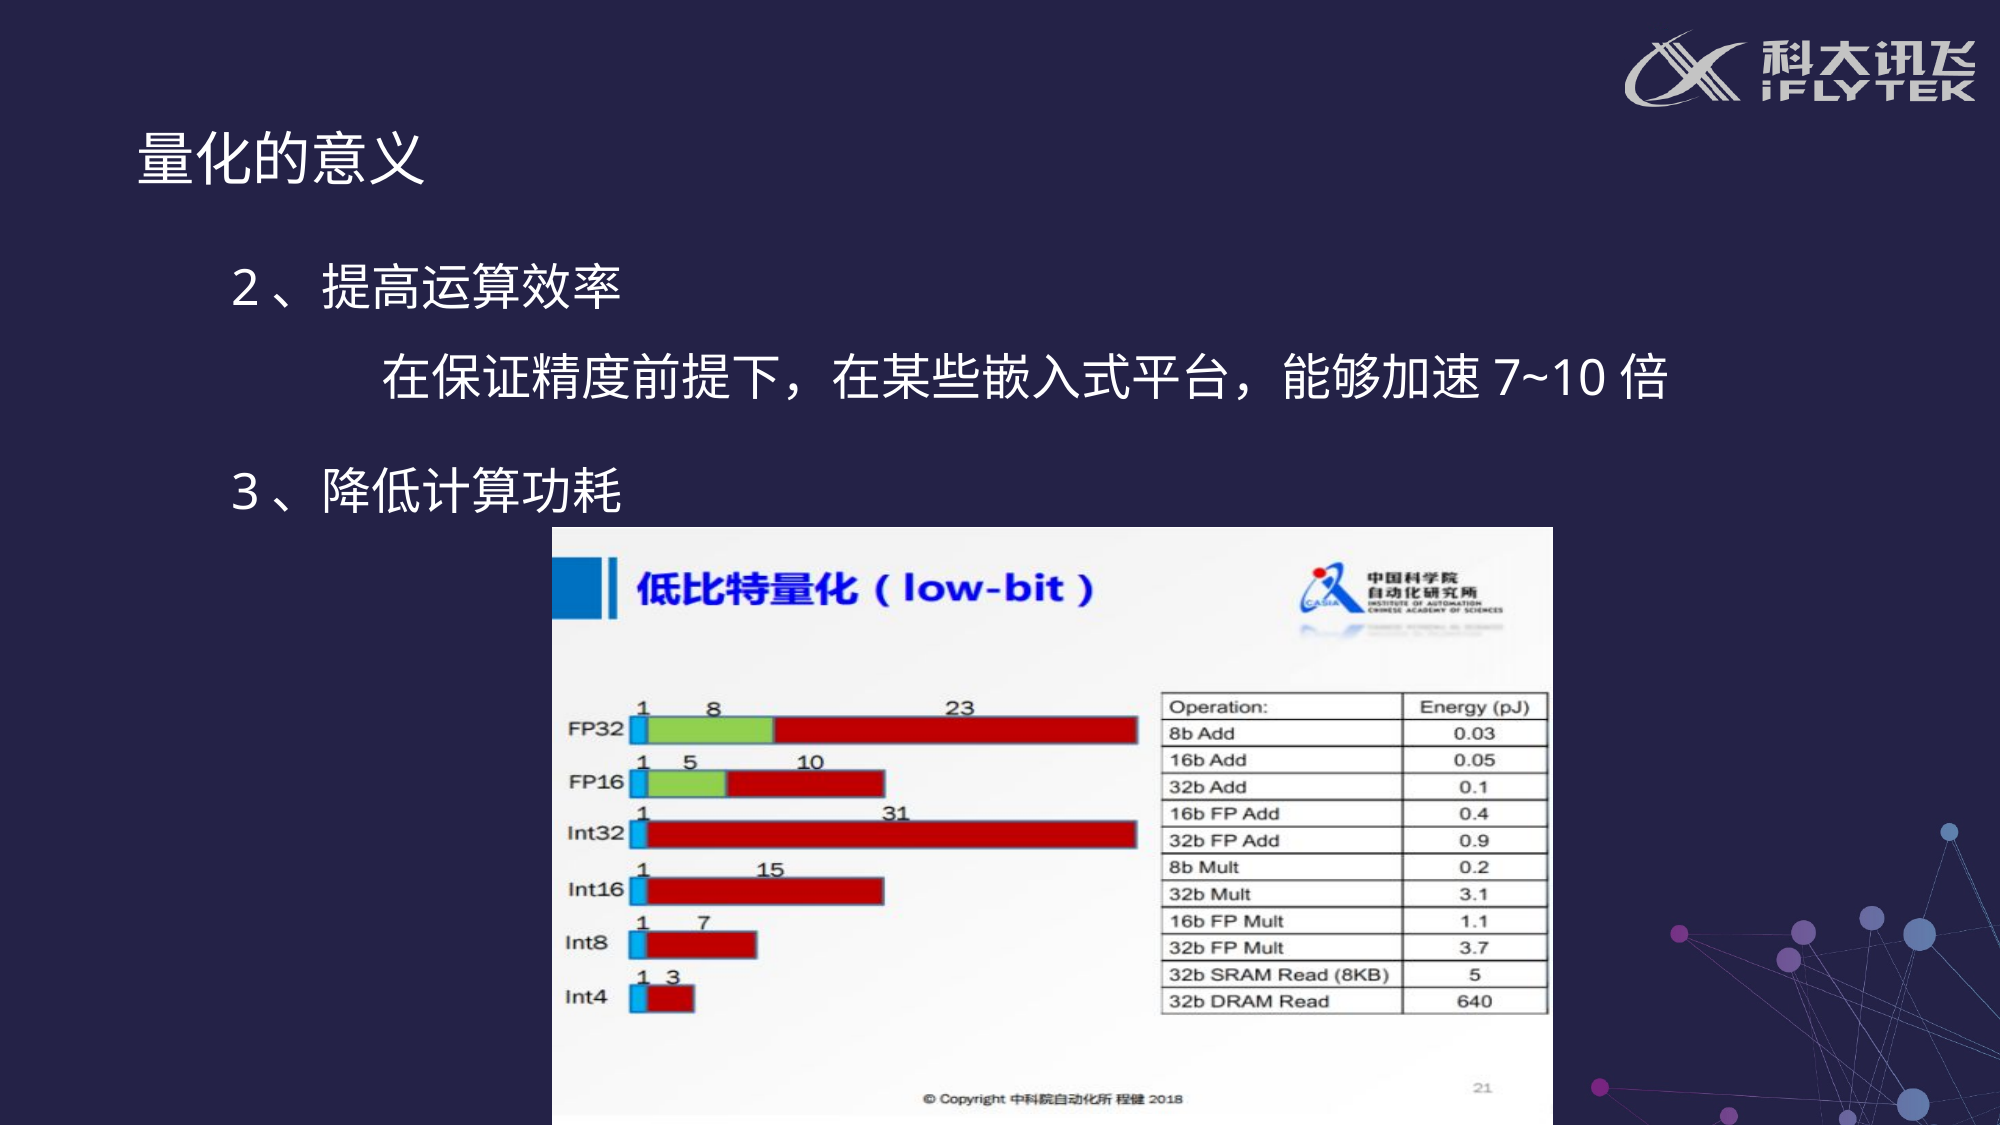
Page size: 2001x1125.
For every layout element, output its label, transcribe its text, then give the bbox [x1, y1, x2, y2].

picture [0, 0, 2000, 1125]
text_box 3、降低计算功耗 [216, 421, 643, 527]
text_box 量化的意义 [121, 114, 704, 200]
text_box 2、提高运算效率 在保证精度前提下，在某些嵌入式平台，能够加速7~10倍 [216, 218, 1805, 413]
